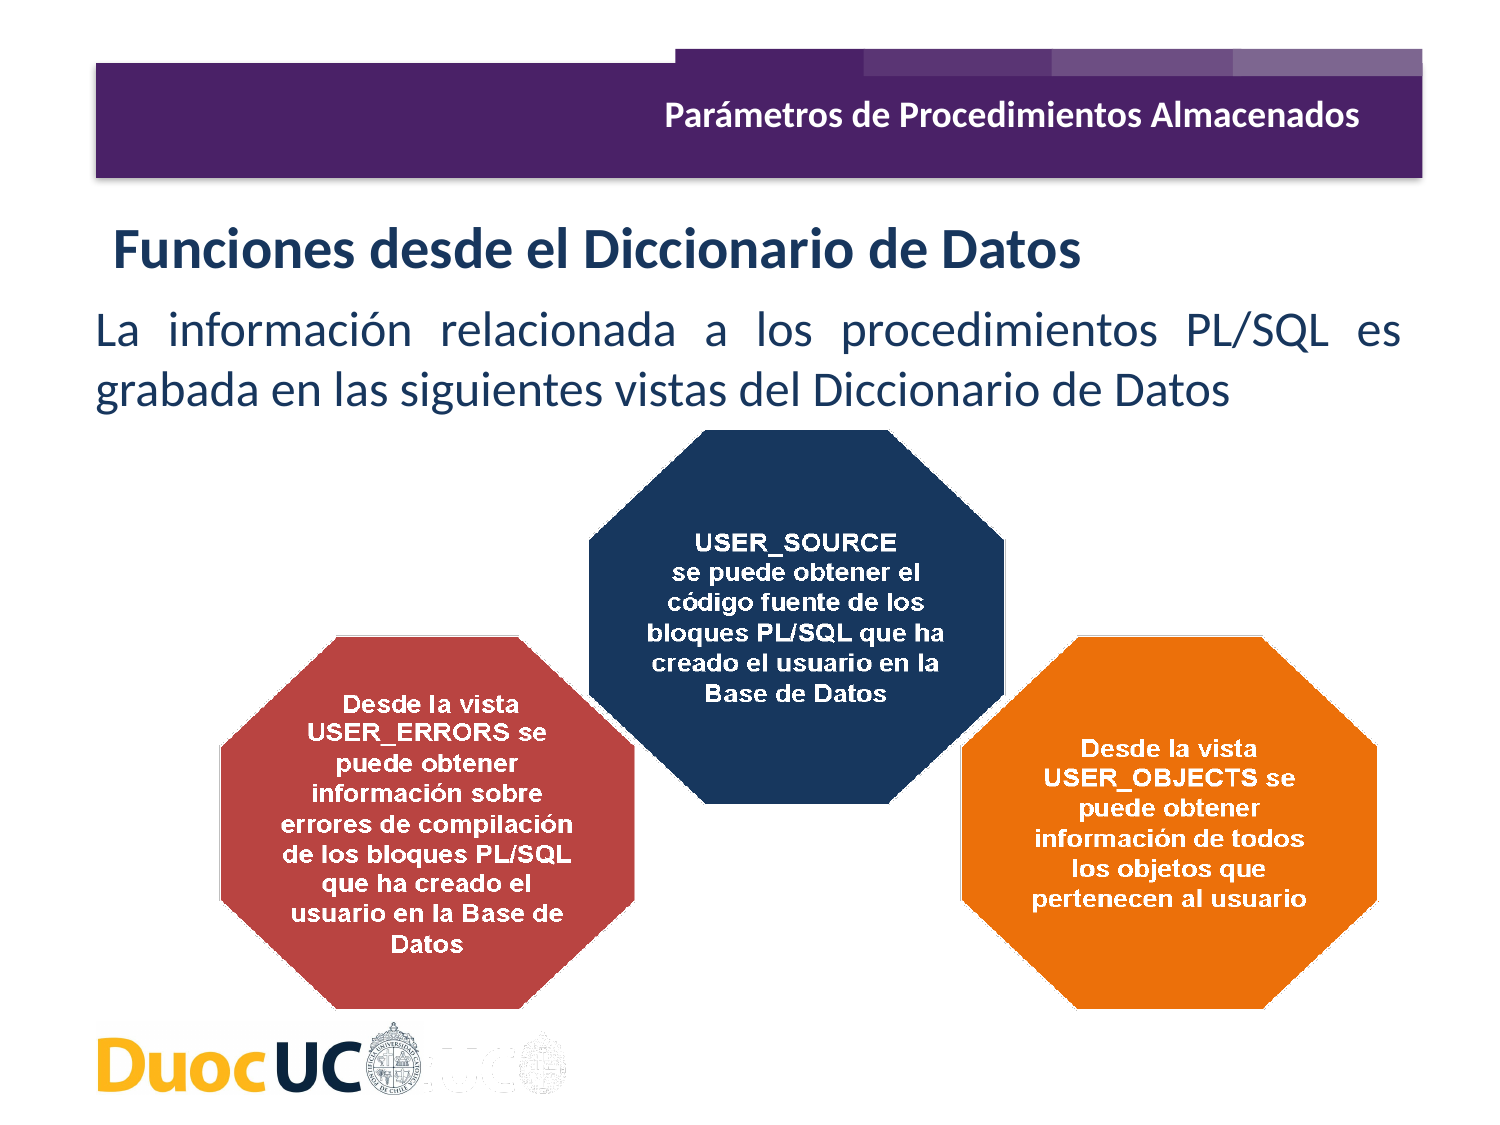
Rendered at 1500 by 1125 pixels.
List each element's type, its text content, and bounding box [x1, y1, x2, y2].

text_box La información relacionada a los procedimientos PL/SQL es grabada en las siguientes vistas del Diccionario de Datos [80, 288, 1418, 425]
text_box Parámetros de Procedimientos Almacenados [649, 82, 1418, 143]
picture [96, 424, 1389, 1095]
text_box Funciones desde el Diccionario de Datos [98, 202, 1122, 288]
